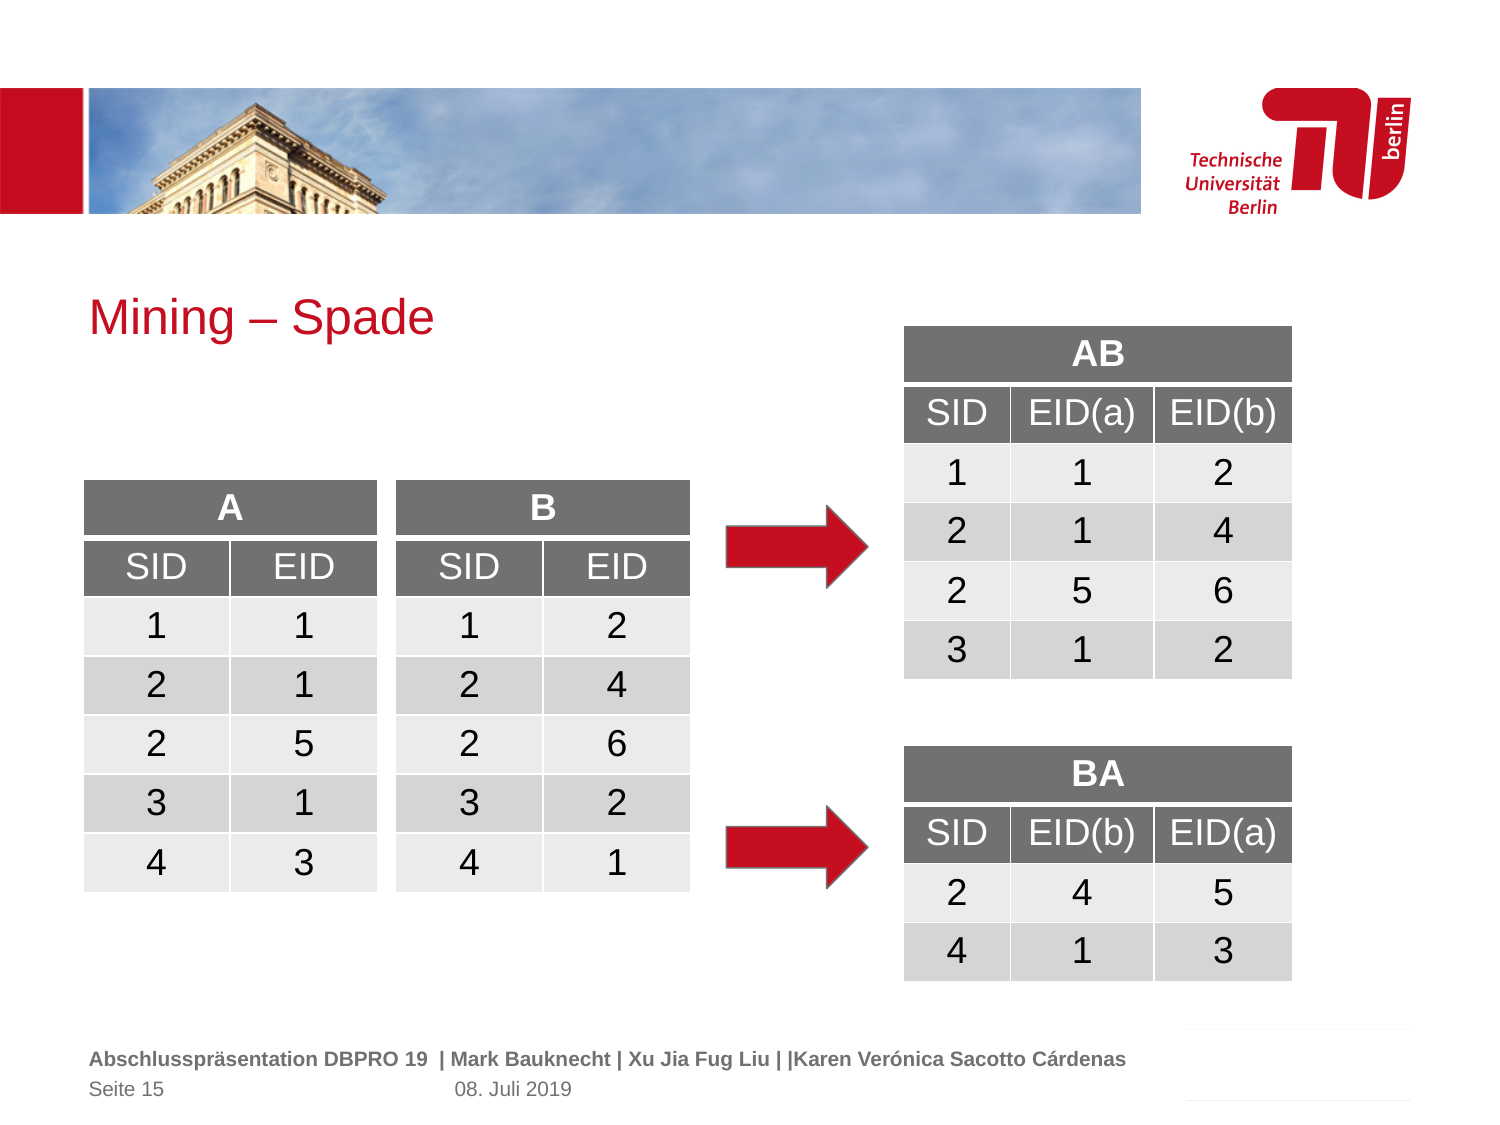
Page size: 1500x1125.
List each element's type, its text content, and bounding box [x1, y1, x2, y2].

table_header AB [904, 326, 1292, 382]
text_box [726, 805, 869, 889]
table_cell 1 [1011, 444, 1153, 502]
table_cell SID [904, 807, 1010, 863]
table_cell 3 [396, 775, 542, 832]
table_cell 2 [904, 503, 1010, 561]
table_cell 5 [231, 716, 377, 773]
table_cell 1 [904, 444, 1010, 502]
table_cell SID [904, 387, 1010, 443]
table_cell 5 [1011, 562, 1153, 620]
table_cell 1 [396, 598, 542, 655]
table_cell 2 [1155, 444, 1292, 502]
table_cell 1 [1011, 503, 1153, 561]
table_cell 4 [1011, 864, 1153, 922]
table_cell 3 [231, 834, 377, 892]
picture [1186, 88, 1411, 214]
text_box [726, 505, 869, 589]
table_cell 4 [1155, 503, 1292, 561]
table_cell 5 [1155, 864, 1292, 922]
table_cell 3 [904, 621, 1010, 679]
table_cell 2 [544, 775, 690, 832]
table_header B [396, 480, 690, 535]
table_cell 1 [1011, 923, 1153, 981]
table_cell 2 [84, 716, 229, 773]
table_cell EID(a) [1155, 807, 1292, 863]
table_cell 4 [544, 657, 690, 714]
table_cell SID [396, 541, 542, 596]
table_cell 6 [1155, 562, 1292, 620]
table_cell EID [231, 541, 377, 596]
table_cell 2 [84, 657, 229, 714]
table_cell 2 [396, 716, 542, 773]
table_cell 3 [84, 775, 229, 832]
table_cell EID(a) [1011, 387, 1153, 443]
table_cell 1 [544, 834, 690, 892]
table_cell EID(b) [1011, 807, 1153, 863]
table_cell 1 [231, 657, 377, 714]
table_cell 4 [84, 834, 229, 892]
table_cell 3 [1155, 923, 1292, 981]
table_cell 1 [84, 598, 229, 655]
table_cell 1 [231, 775, 377, 832]
table_cell 2 [396, 657, 542, 714]
table_header BA [904, 746, 1292, 802]
table_cell 2 [1155, 621, 1292, 679]
table_cell EID(b) [1155, 387, 1292, 443]
table_cell 2 [544, 598, 690, 655]
table_cell 2 [904, 562, 1010, 620]
table_cell EID [544, 541, 690, 596]
slide_number Seite 15 [88, 1075, 420, 1101]
title Mining – Spade [88, 285, 1411, 345]
table_header A [84, 480, 377, 535]
table_cell 2 [904, 864, 1010, 922]
picture [0, 88, 1141, 214]
table_cell 4 [904, 923, 1010, 981]
footer Abschlusspräsentation DBPRO 19 | Mark Bauknecht | Xu Jia Fug Liu | |Karen Verónica Sacotto Cárdenas [88, 1045, 1176, 1071]
table_cell 6 [544, 716, 690, 773]
table_cell 1 [1011, 621, 1153, 679]
table_cell 1 [231, 598, 377, 655]
table_cell SID [84, 541, 229, 596]
table_cell 4 [396, 834, 542, 892]
